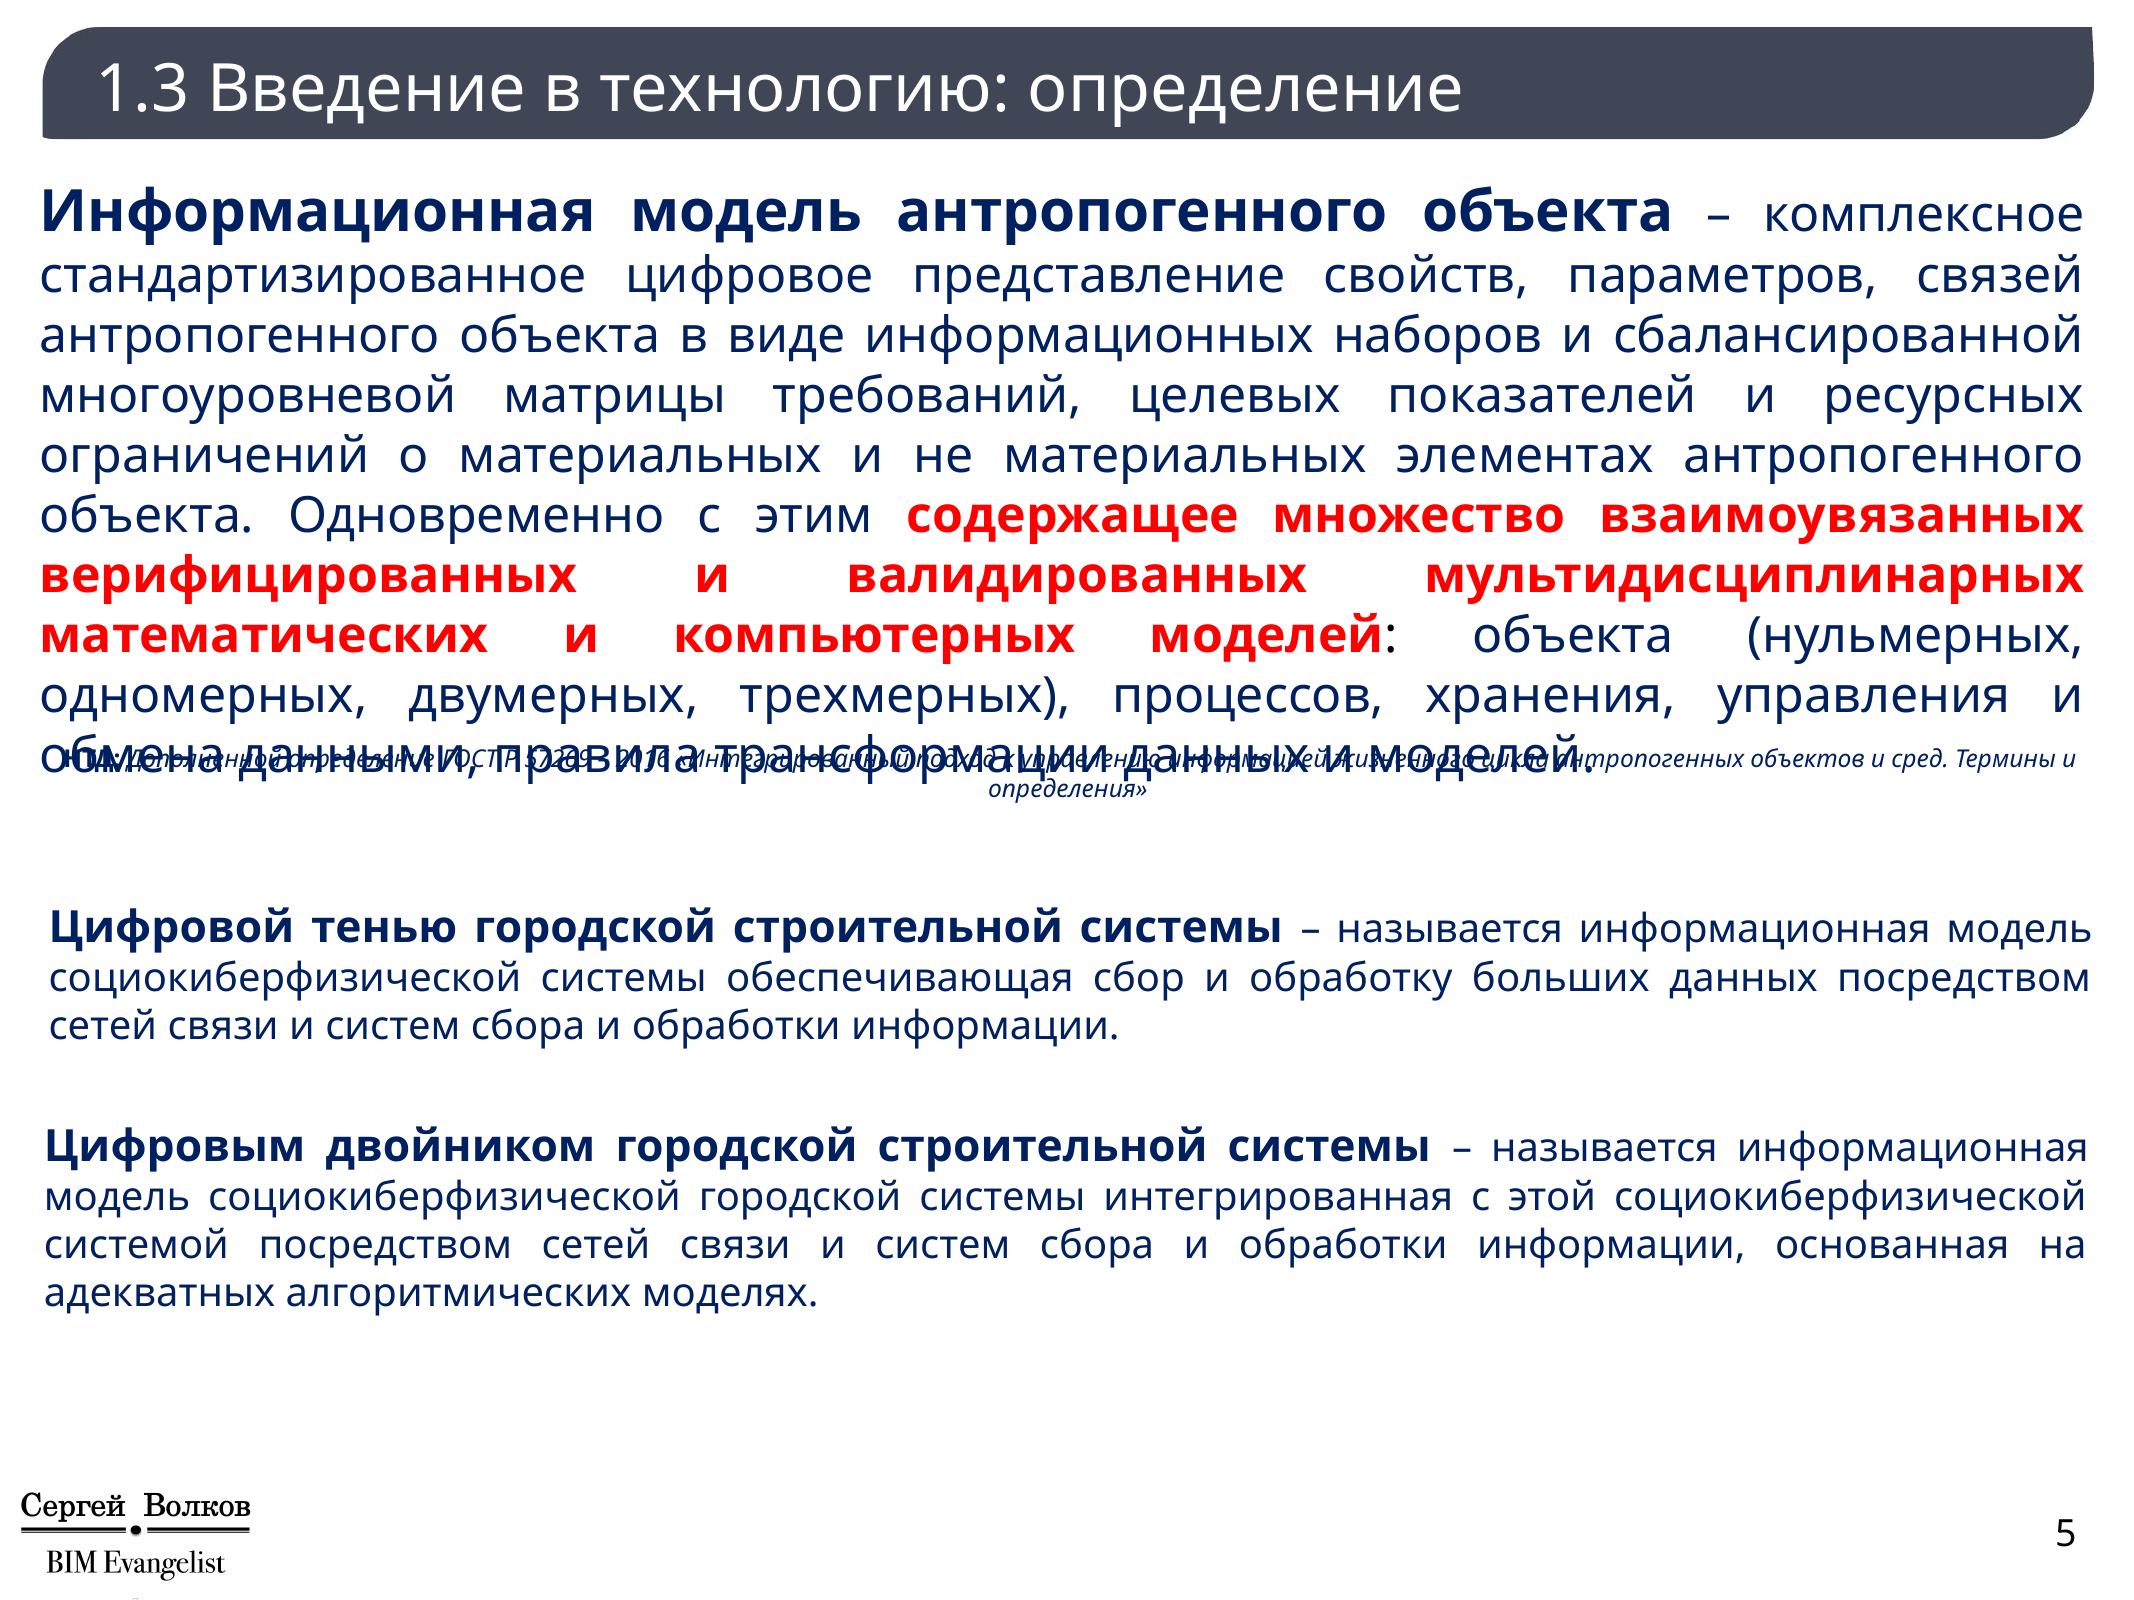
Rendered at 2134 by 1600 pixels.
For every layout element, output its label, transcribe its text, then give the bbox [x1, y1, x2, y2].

picture [38, 26, 2095, 143]
text_box Информационная модель антропогенного объекта – комплексное стандартизированное цифровое представление свойств, параметров, связей антропогенного объекта в виде информационных наборов и сбалансированной многоуровневой матрицы требований, целевых показателей и ресурсных ограничений о материальных и не материальных элементах антропогенного объекта. Одновременно с этим содержащее множество взаимоувязанных верифицированных и валидированных мультидисциплинарных математических и компьютерных моделей: объекта (нульмерных, одномерных, двумерных, трехмерных), процессов, хранения, управления и обмена данными, правила трансформации данных и моделей. [24, 165, 2100, 790]
text_box Цифровым двойником городской строительной системы – называется информационная модель социокиберфизической городской системы интегрированная с этой социокиберфизической системой посредством сетей связи и систем сбора и обработки информации, основанная на адекватных алгоритмических моделях. [29, 1110, 2104, 1322]
picture [0, 1462, 270, 1600]
text_box НТД: Дополненной определение ГОСТ Р 57269 – 2016 «Интегрированный подход к управлению информацией жизненного цикла антропогенных объектов и сред. Термины и определения» [33, 736, 2109, 810]
slide_number 5 [2045, 1500, 2087, 1565]
text_box Цифровой тенью городской строительной системы – называется информационная модель социокиберфизической системы обеспечивающая сбор и обработку больших данных посредством сетей связи и систем сбора и обработки информации. [33, 890, 2109, 1055]
list 1.3 Введение в технологию: определение [86, 35, 2047, 134]
